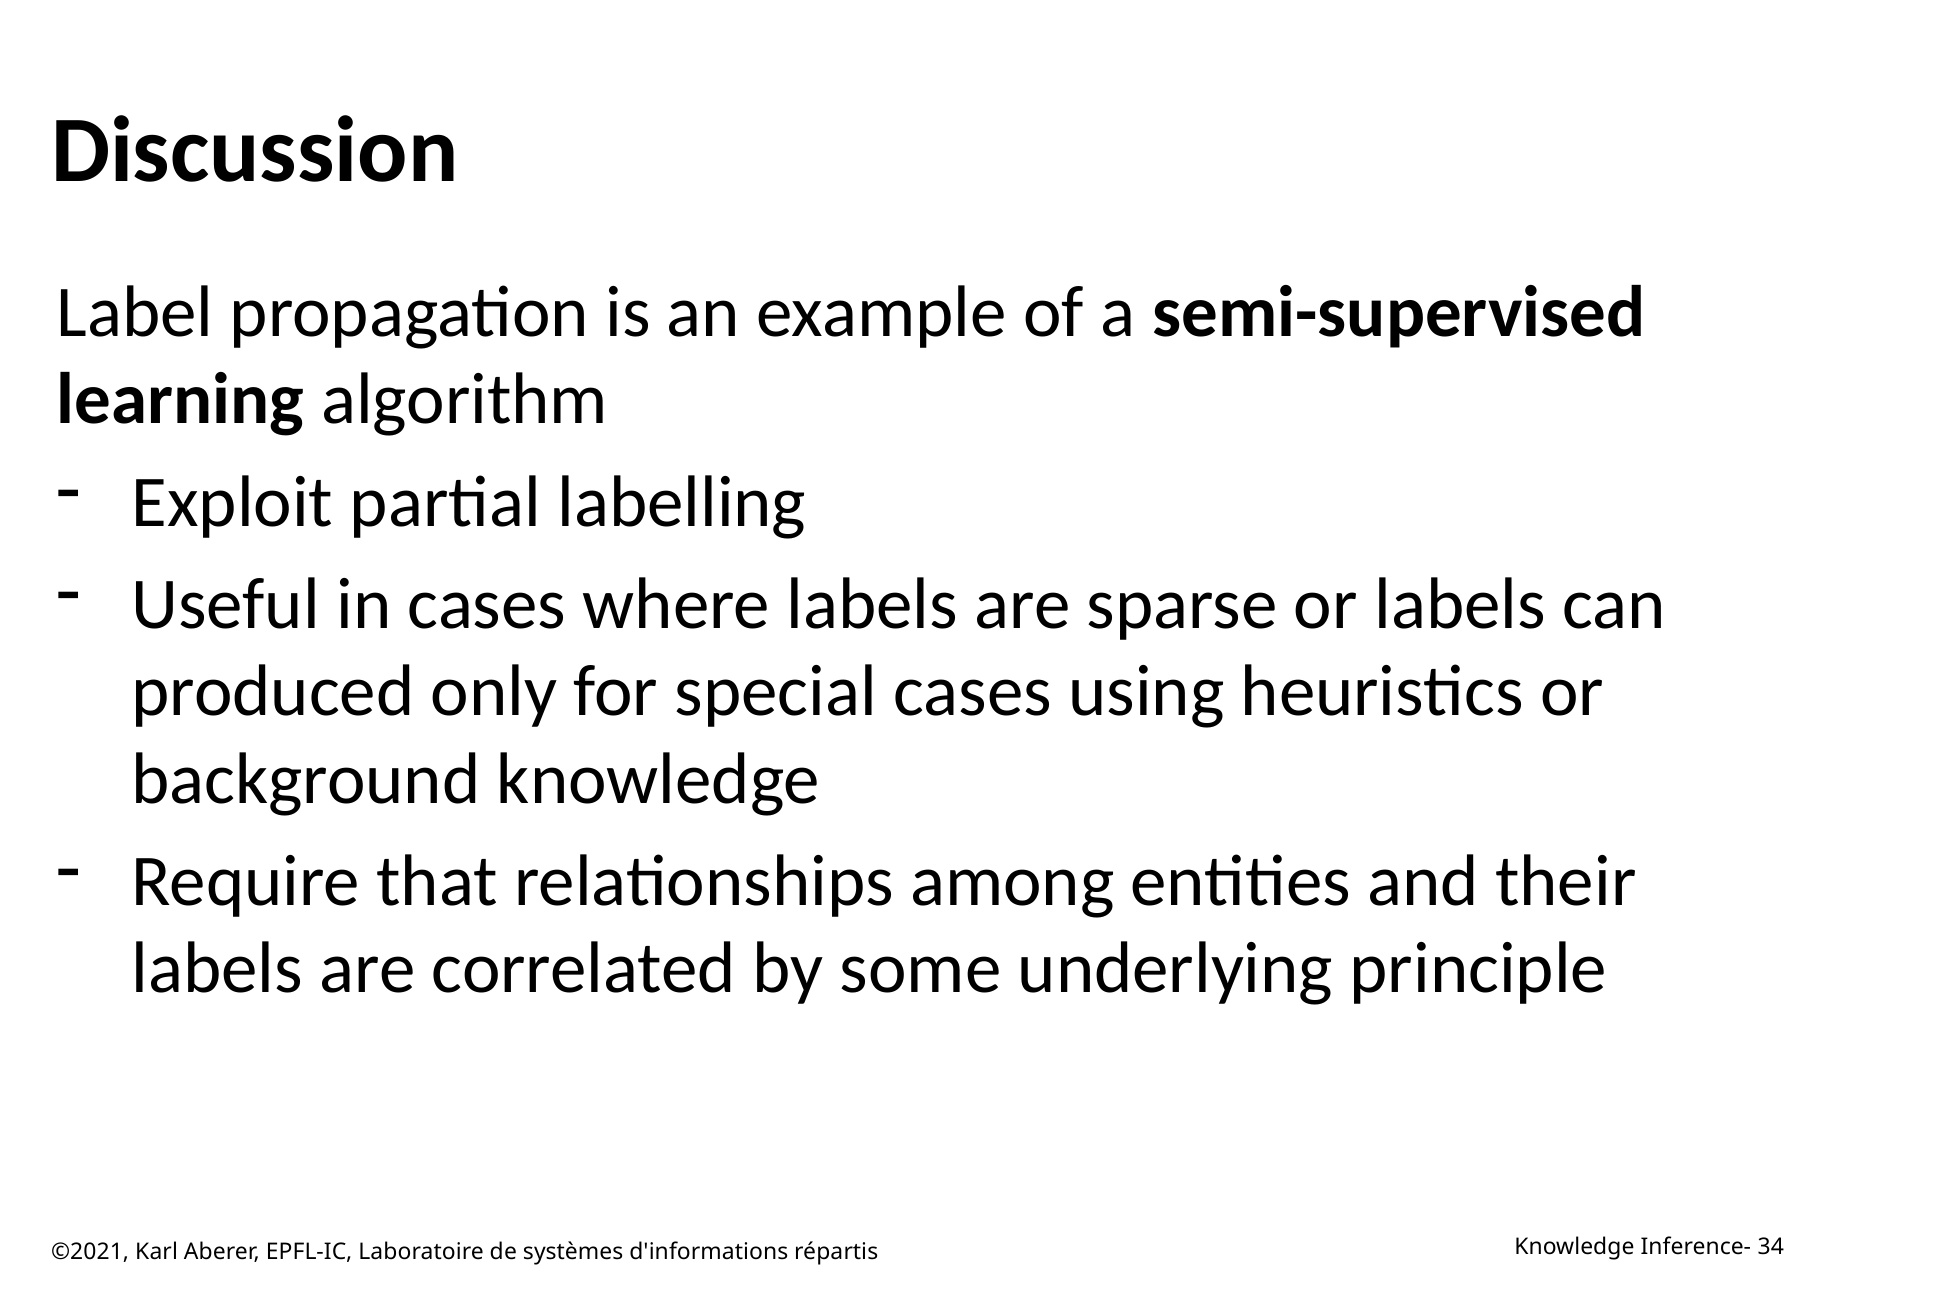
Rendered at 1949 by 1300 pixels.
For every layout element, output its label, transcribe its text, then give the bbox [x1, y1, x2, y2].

footer ©2021, Karl Aberer, EPFL-IC, Laboratoire de systèmes d'informations répartis [32, 1227, 1284, 1271]
title Discussion [32, 57, 1803, 232]
list Label propagation is an example of a semi-supervised learning algorithm Exploit partial labelling Useful in cases where labels are sparse or labels can produced only for special cases using heuristics or background knowledge Require that relationships among entities and their labels are correlated by some underlying principle [37, 253, 1809, 1208]
